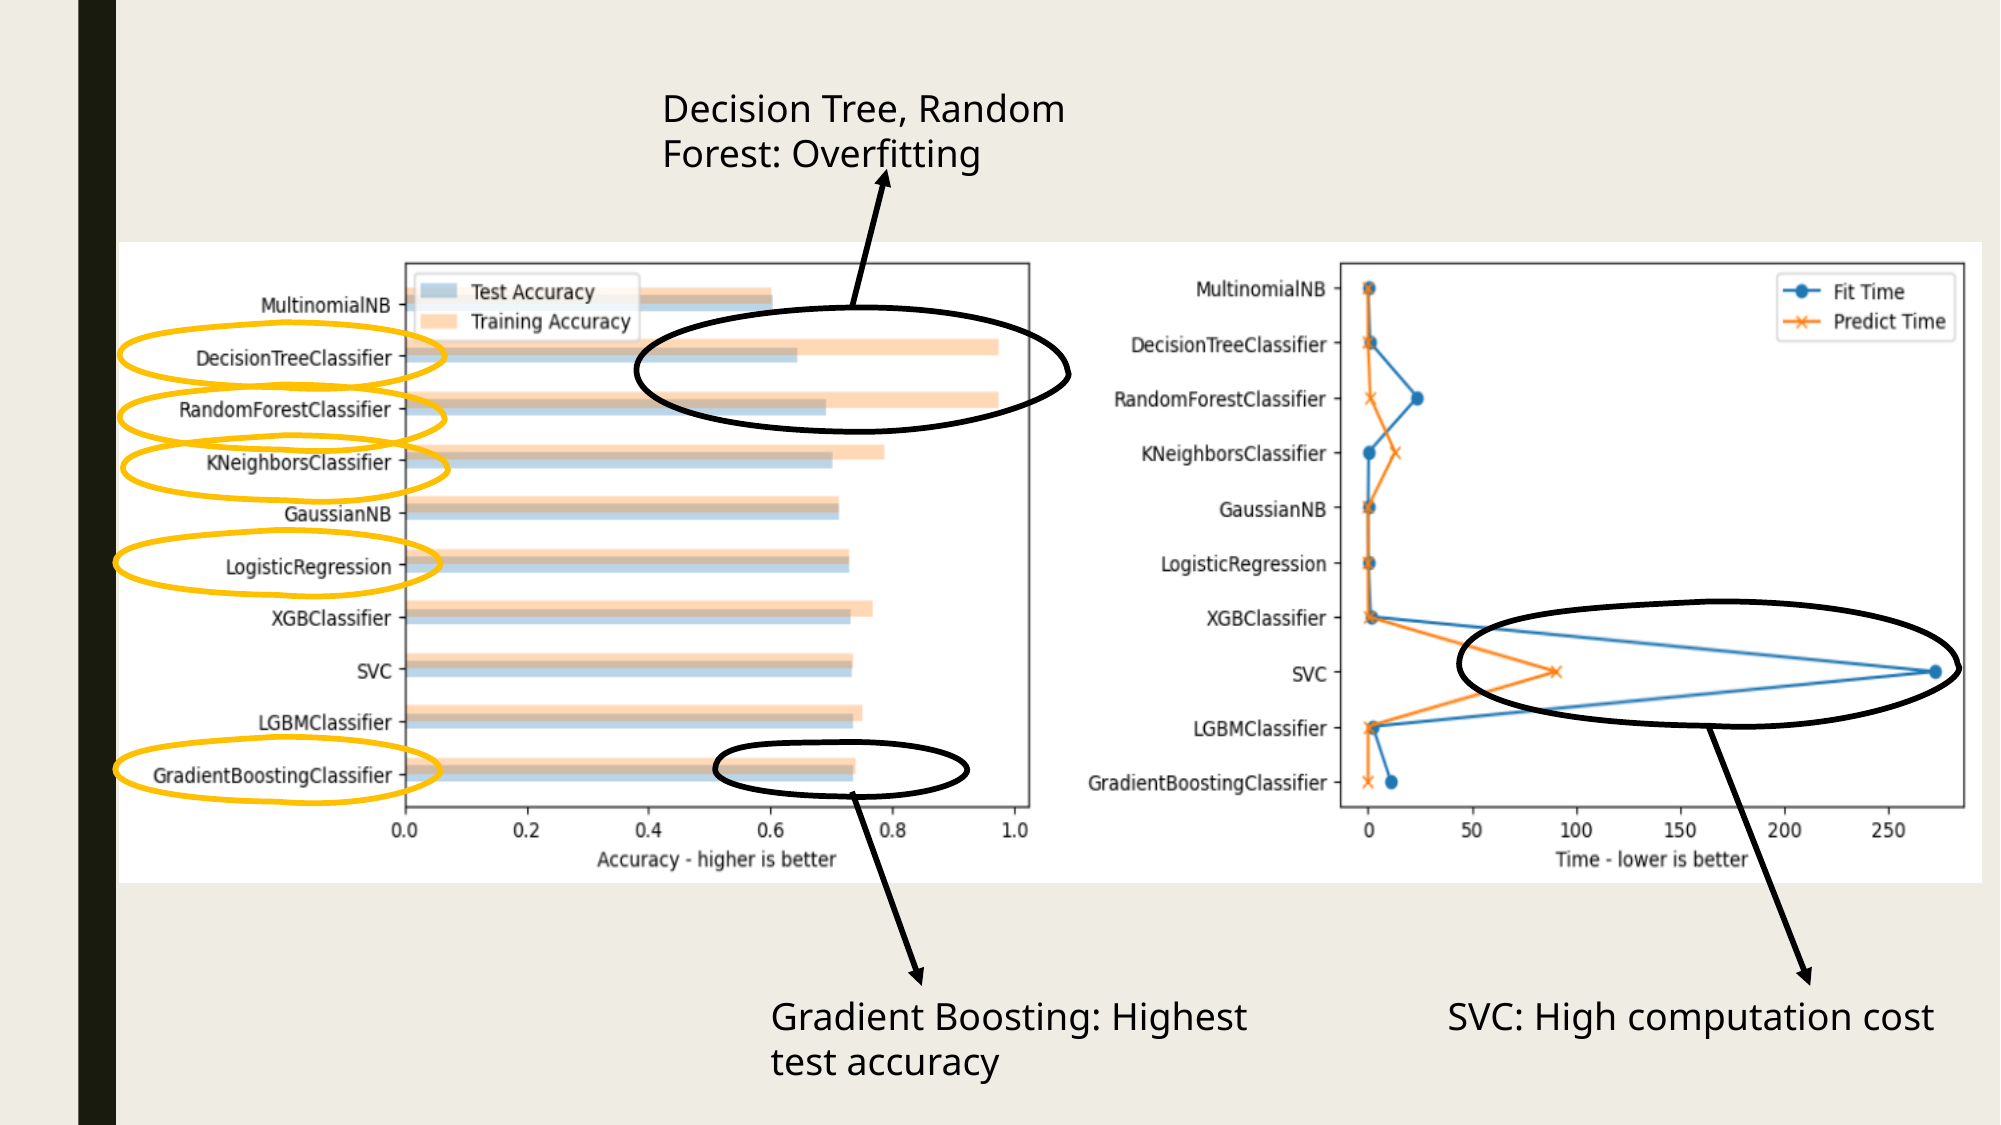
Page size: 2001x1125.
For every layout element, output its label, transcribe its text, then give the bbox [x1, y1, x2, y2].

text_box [115, 322, 448, 802]
picture [119, 242, 1982, 883]
text_box SVC: High computation cost [1433, 985, 1982, 1046]
text_box Decision Tree, Random Forest: Overfitting [647, 77, 1197, 182]
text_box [1708, 725, 1811, 986]
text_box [851, 791, 922, 986]
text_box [851, 168, 887, 308]
text_box Gradient Boosting: Highest test accuracy [755, 985, 1305, 1091]
